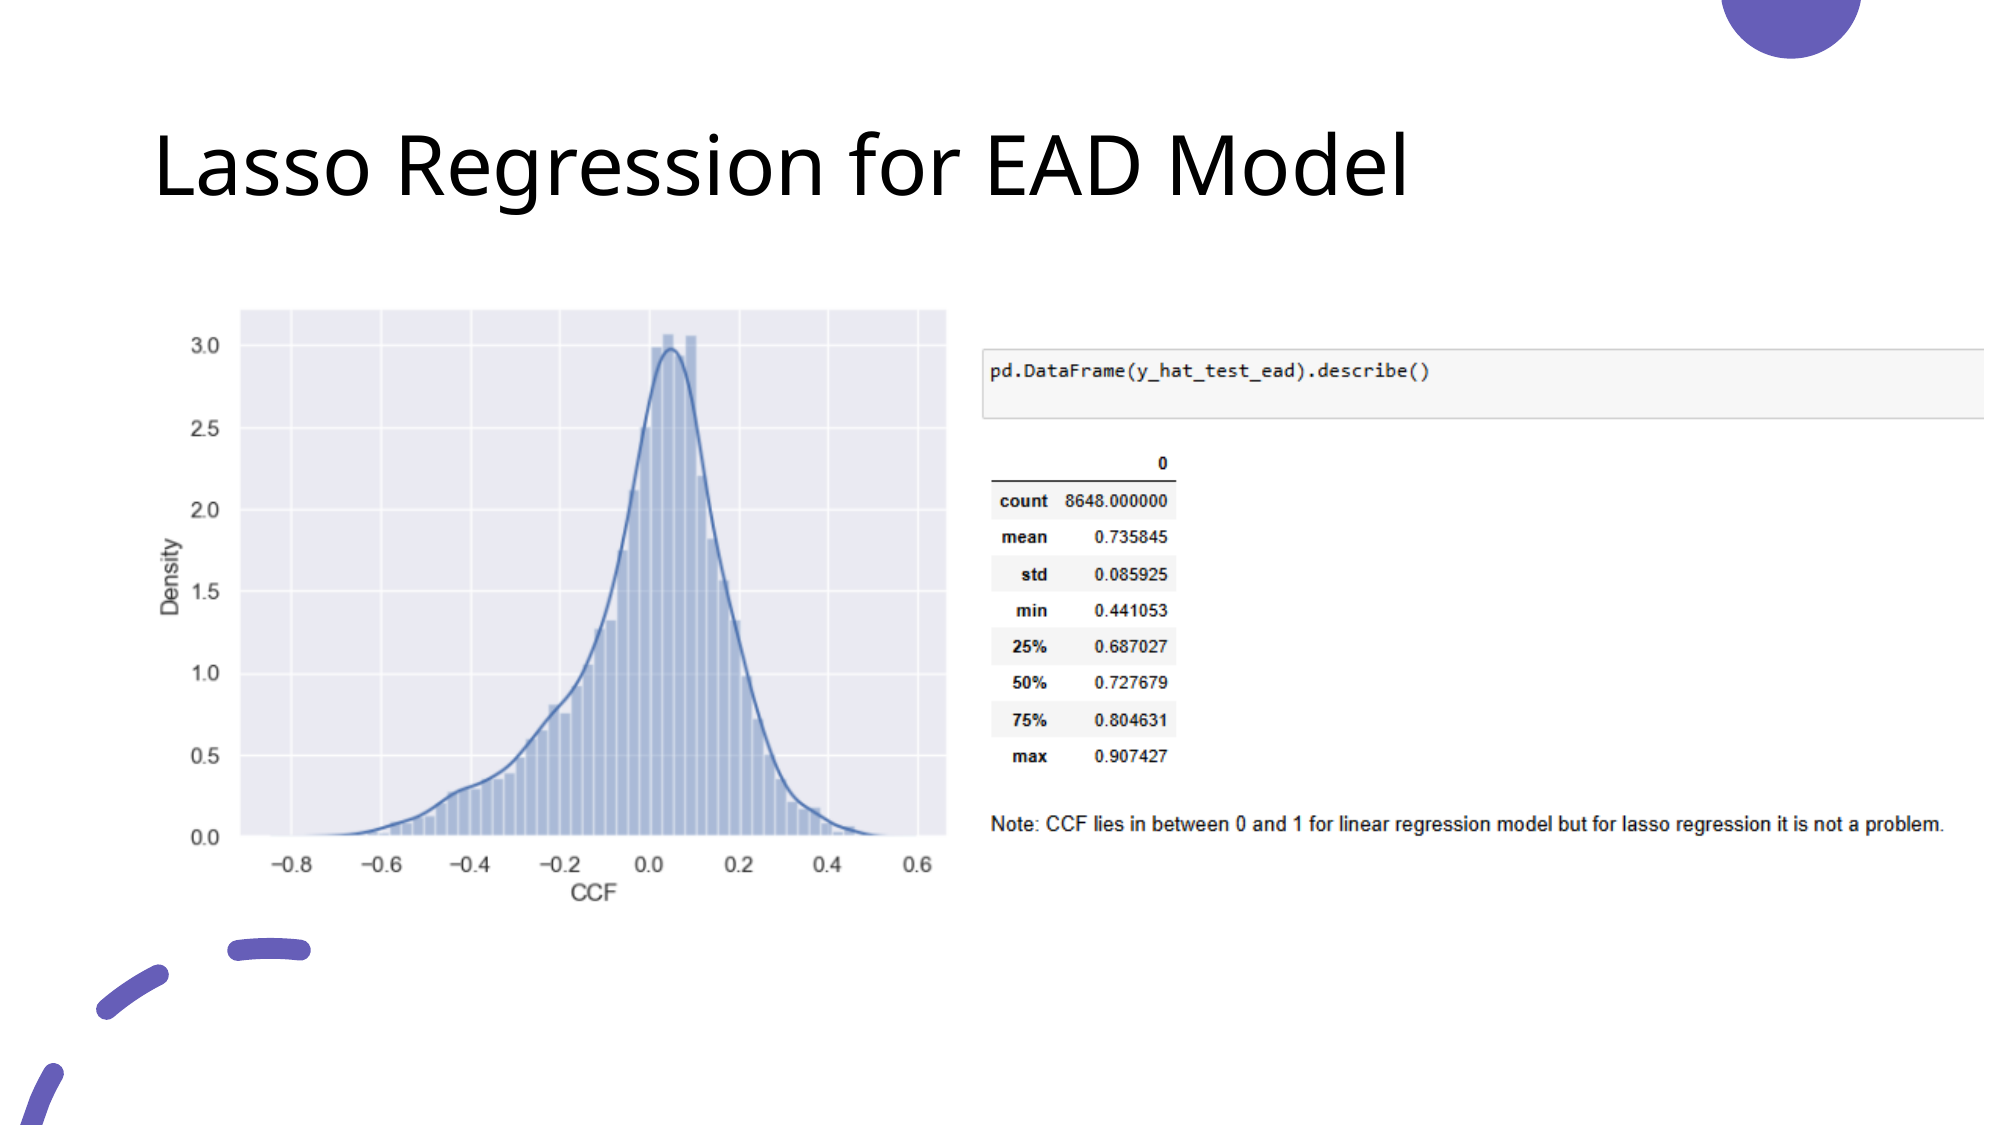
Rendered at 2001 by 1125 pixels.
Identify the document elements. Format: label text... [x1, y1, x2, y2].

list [136, 281, 1006, 915]
picture [973, 338, 1984, 858]
title Lasso Regression for EAD Model [137, 59, 1863, 278]
